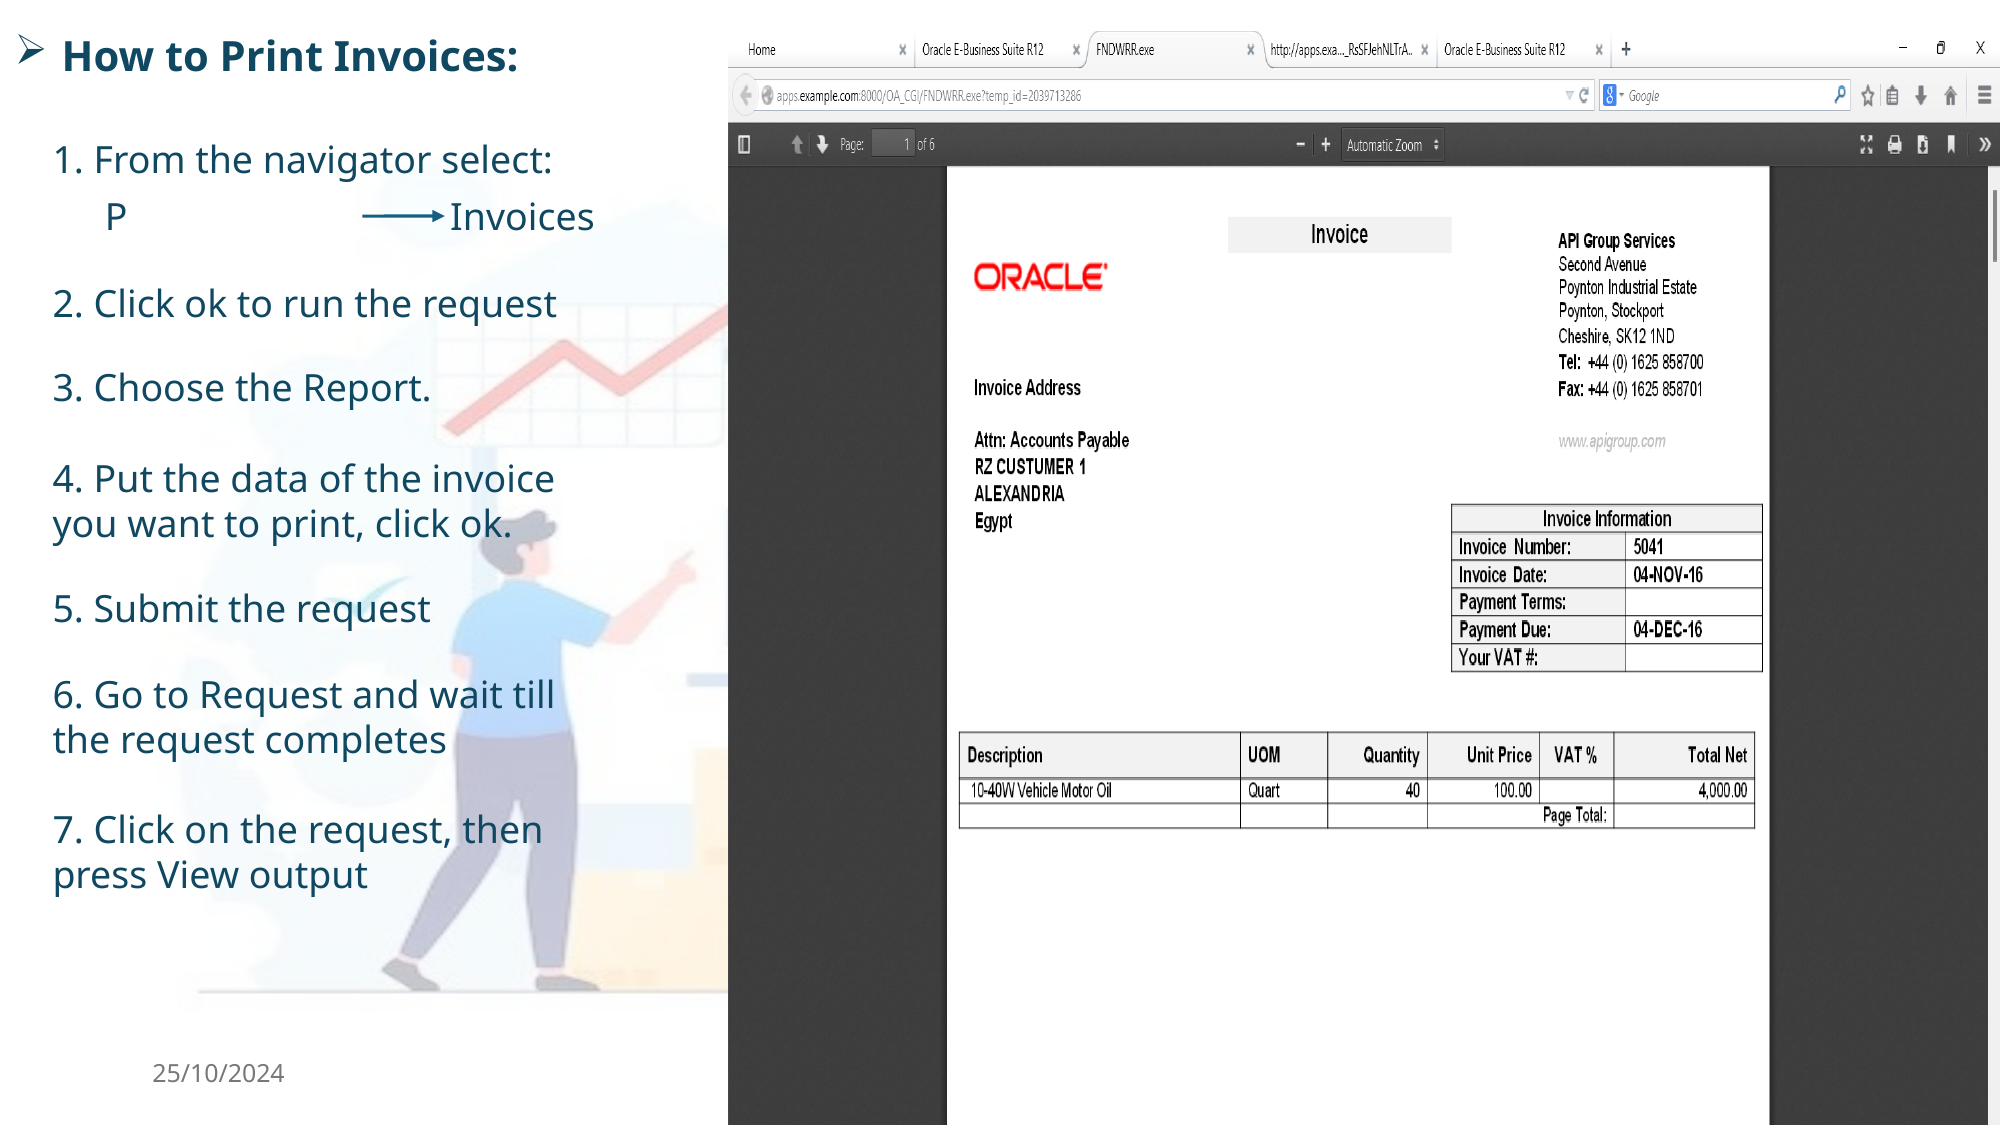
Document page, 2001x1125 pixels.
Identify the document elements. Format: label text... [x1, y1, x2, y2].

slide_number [137, 1042, 588, 1103]
text_box 6. Go to Request and wait till the request completes [37, 663, 637, 768]
text_box 1. From the navigator select: [37, 128, 637, 188]
text_box 5. Submit the request [37, 577, 637, 638]
picture [727, 31, 2000, 1125]
text_box How to Print Invoices: [0, 22, 793, 88]
text_box 7. Click on the request, then press View output [37, 799, 637, 904]
text_box 4. Put the data of the invoice you want to print, click ok. [37, 448, 637, 553]
text_box 2. Click ok to run the request [37, 272, 637, 333]
text_box 3. Choose the Report. [37, 356, 637, 417]
